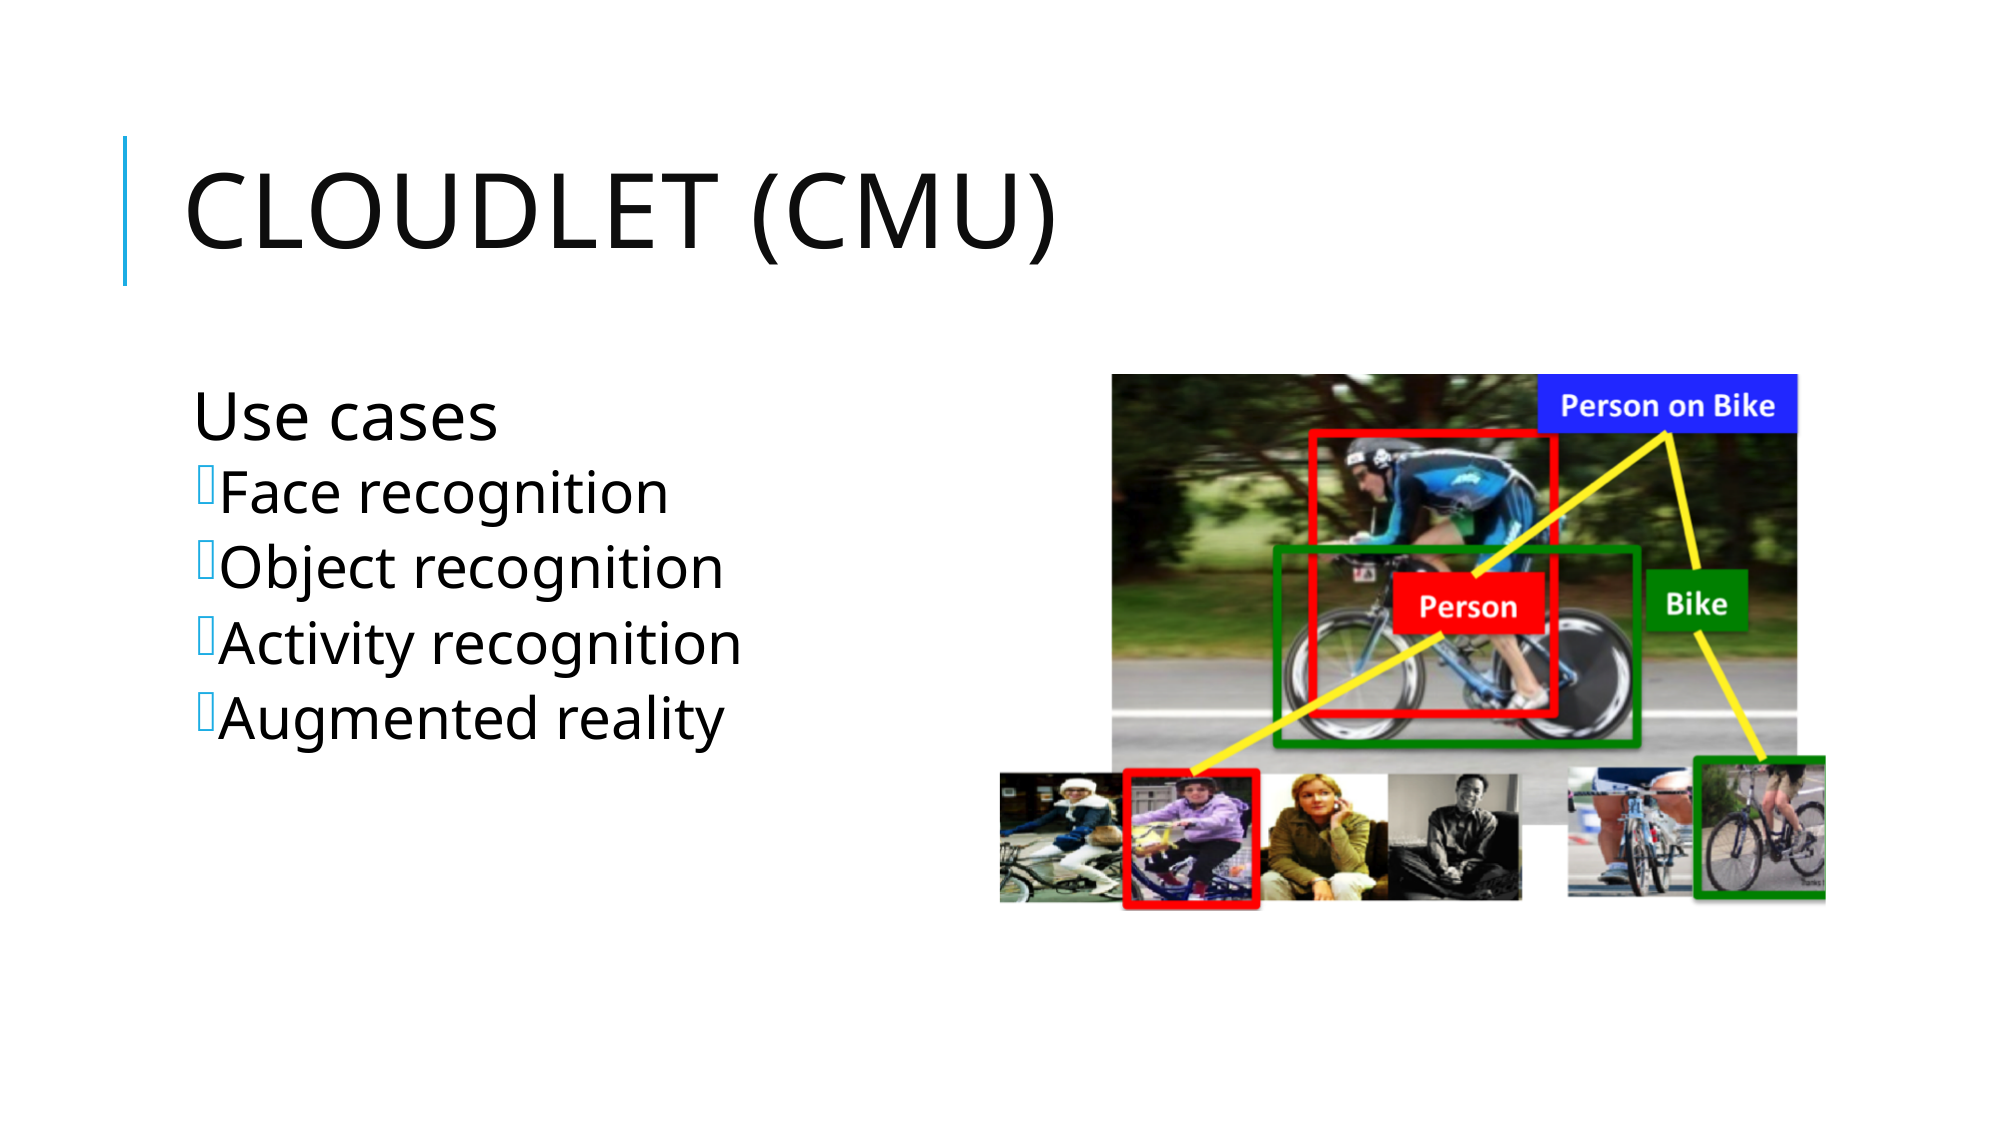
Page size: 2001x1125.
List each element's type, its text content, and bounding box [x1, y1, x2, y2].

picture [999, 374, 1826, 911]
list Use cases Face recognition Object recognition Activity recognition Augmented reality [168, 375, 1763, 1035]
title Cloudlet (CMU) [168, 96, 1763, 342]
